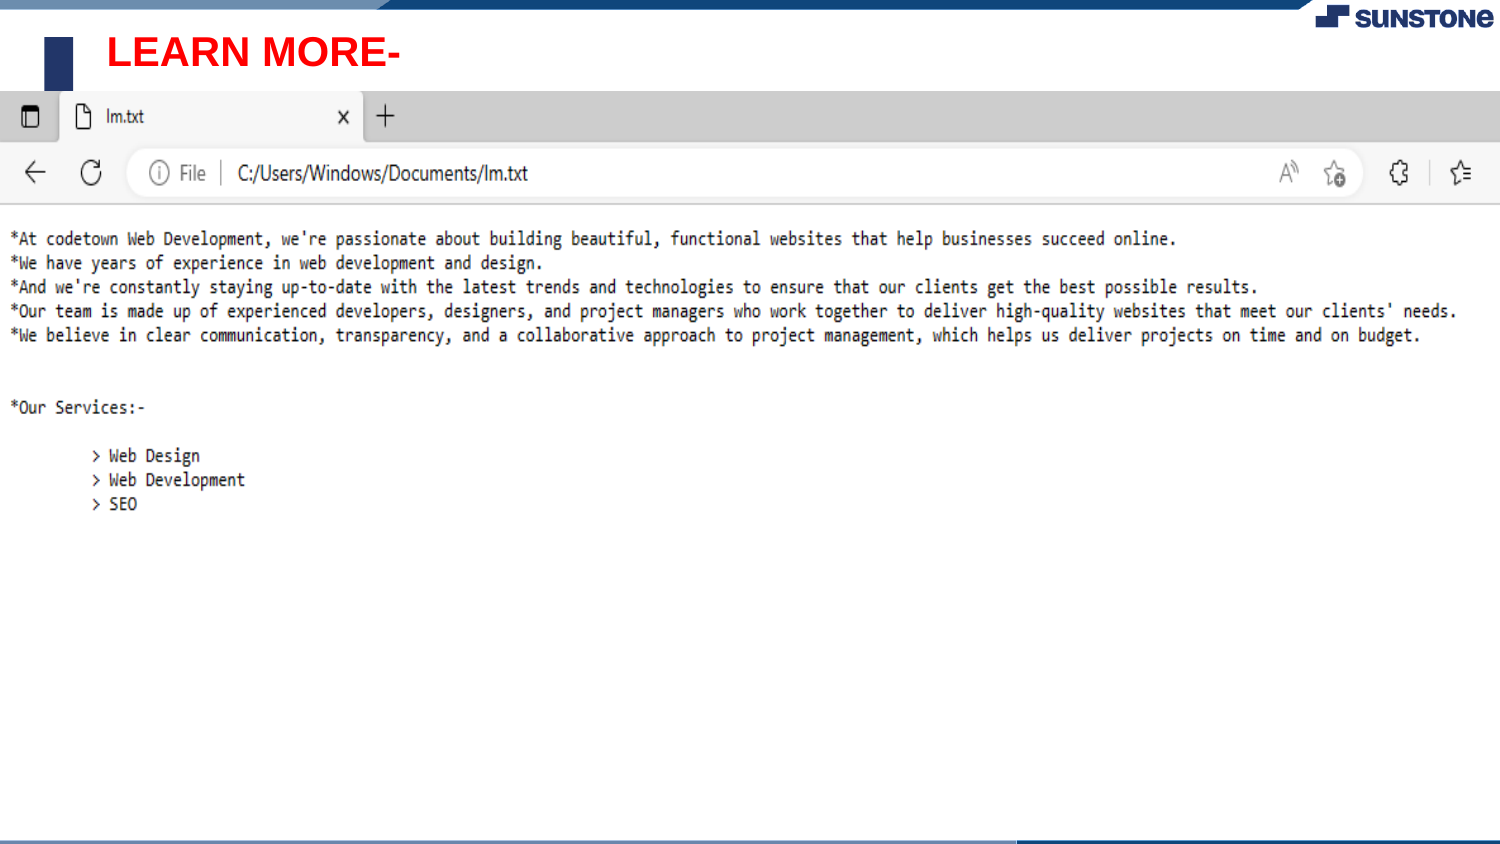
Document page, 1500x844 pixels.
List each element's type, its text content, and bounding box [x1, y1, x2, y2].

picture [0, 0, 1500, 844]
text_box LEARN MORE- [91, 16, 1144, 82]
